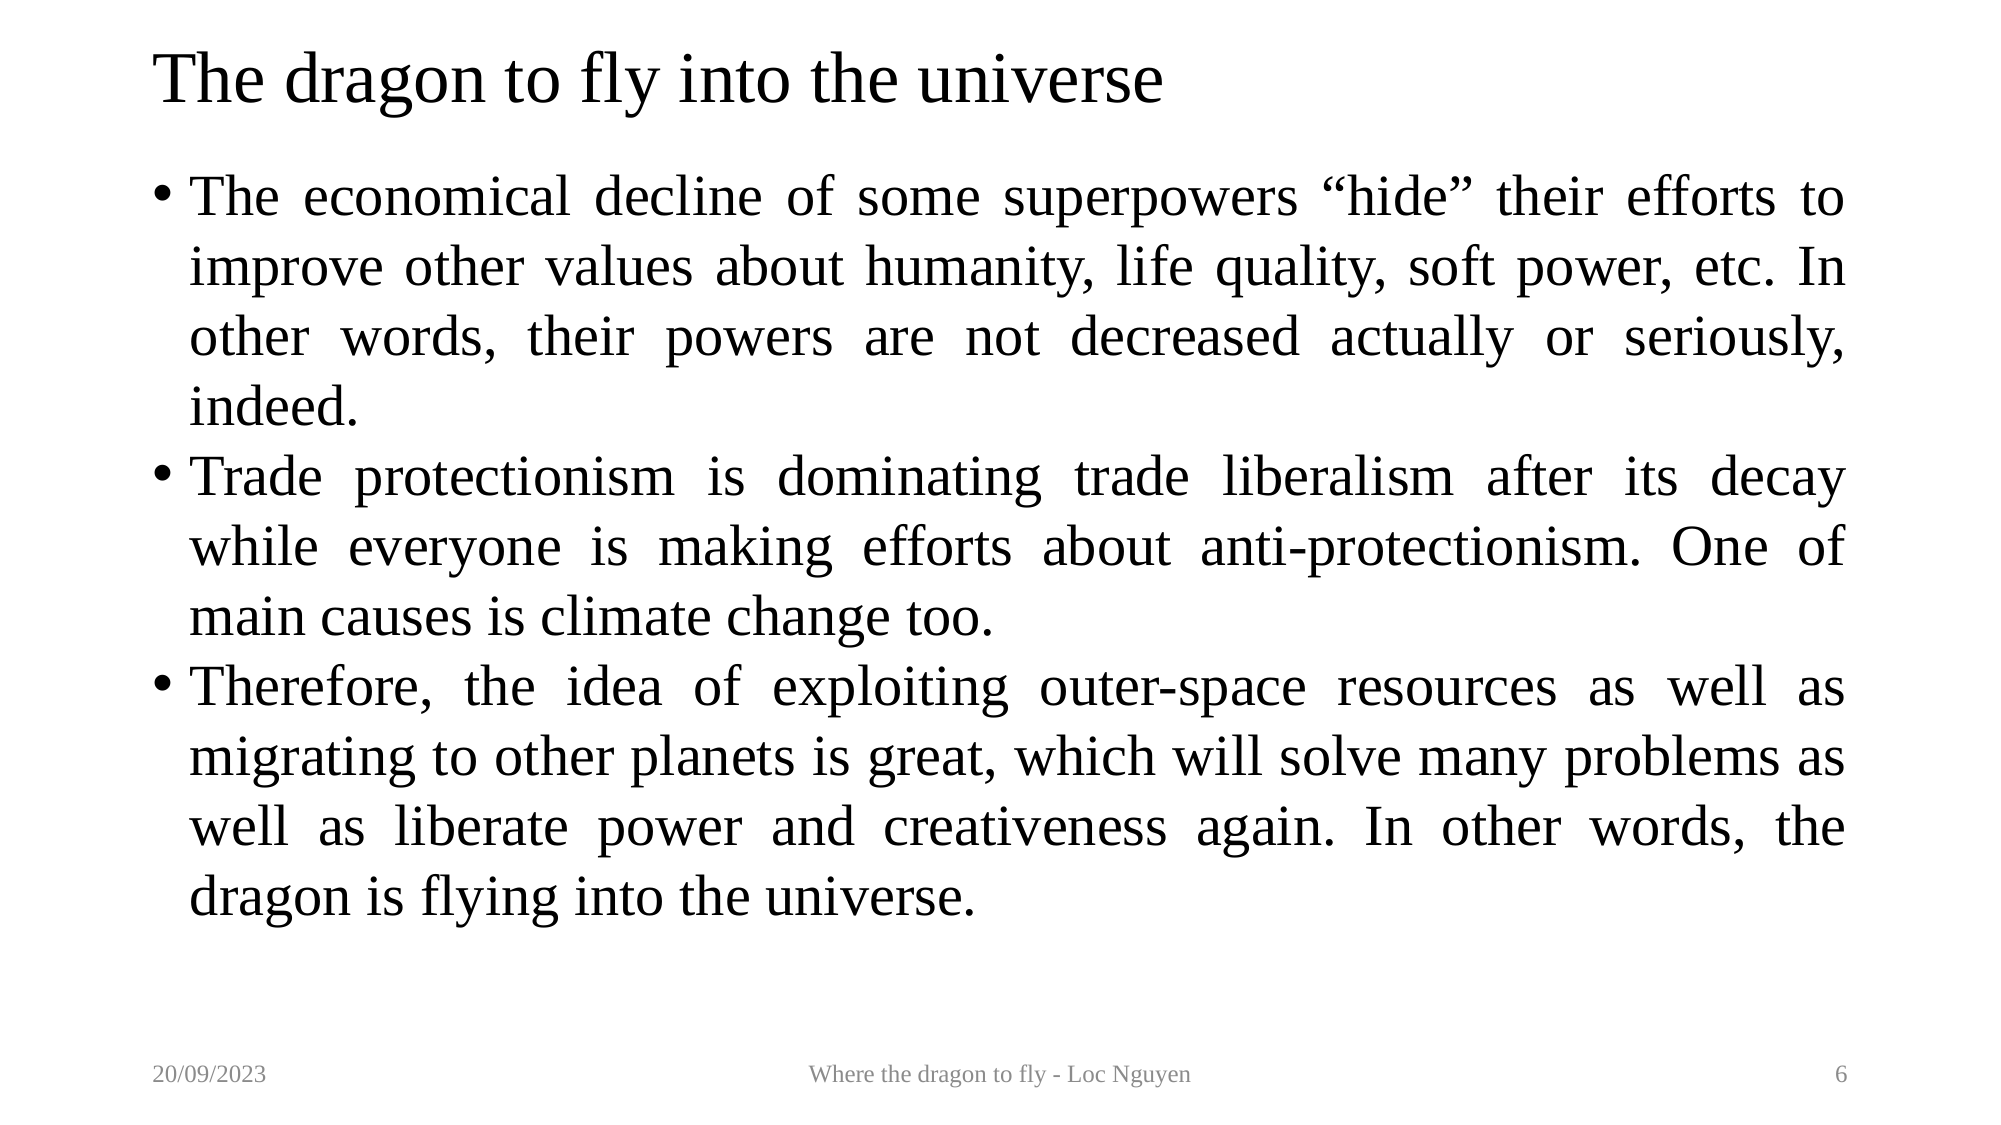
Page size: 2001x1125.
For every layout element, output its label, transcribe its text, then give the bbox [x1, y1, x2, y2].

slide_number 6 [1412, 1042, 1863, 1103]
footer Where the dragon to fly - Loc Nguyen [662, 1042, 1338, 1103]
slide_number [137, 1042, 588, 1103]
list The economical decline of some superpowers “hide” their efforts to improve other values about humanity, life quality, soft power, etc. In other words, their powers are not decreased actually or seriously, indeed. Trade protectionism is dominating trade liberalism after its decay while everyone is making efforts about anti-protectionism. One of main causes is climate change too. Therefore, the idea of exploiting outer-space resources as well as migrating to other planets is great, which will solve many problems as well as liberate power and creativeness again. In other words, the dragon is flying into the universe. [137, 149, 1863, 1000]
title The dragon to fly into the universe [137, 19, 1863, 128]
